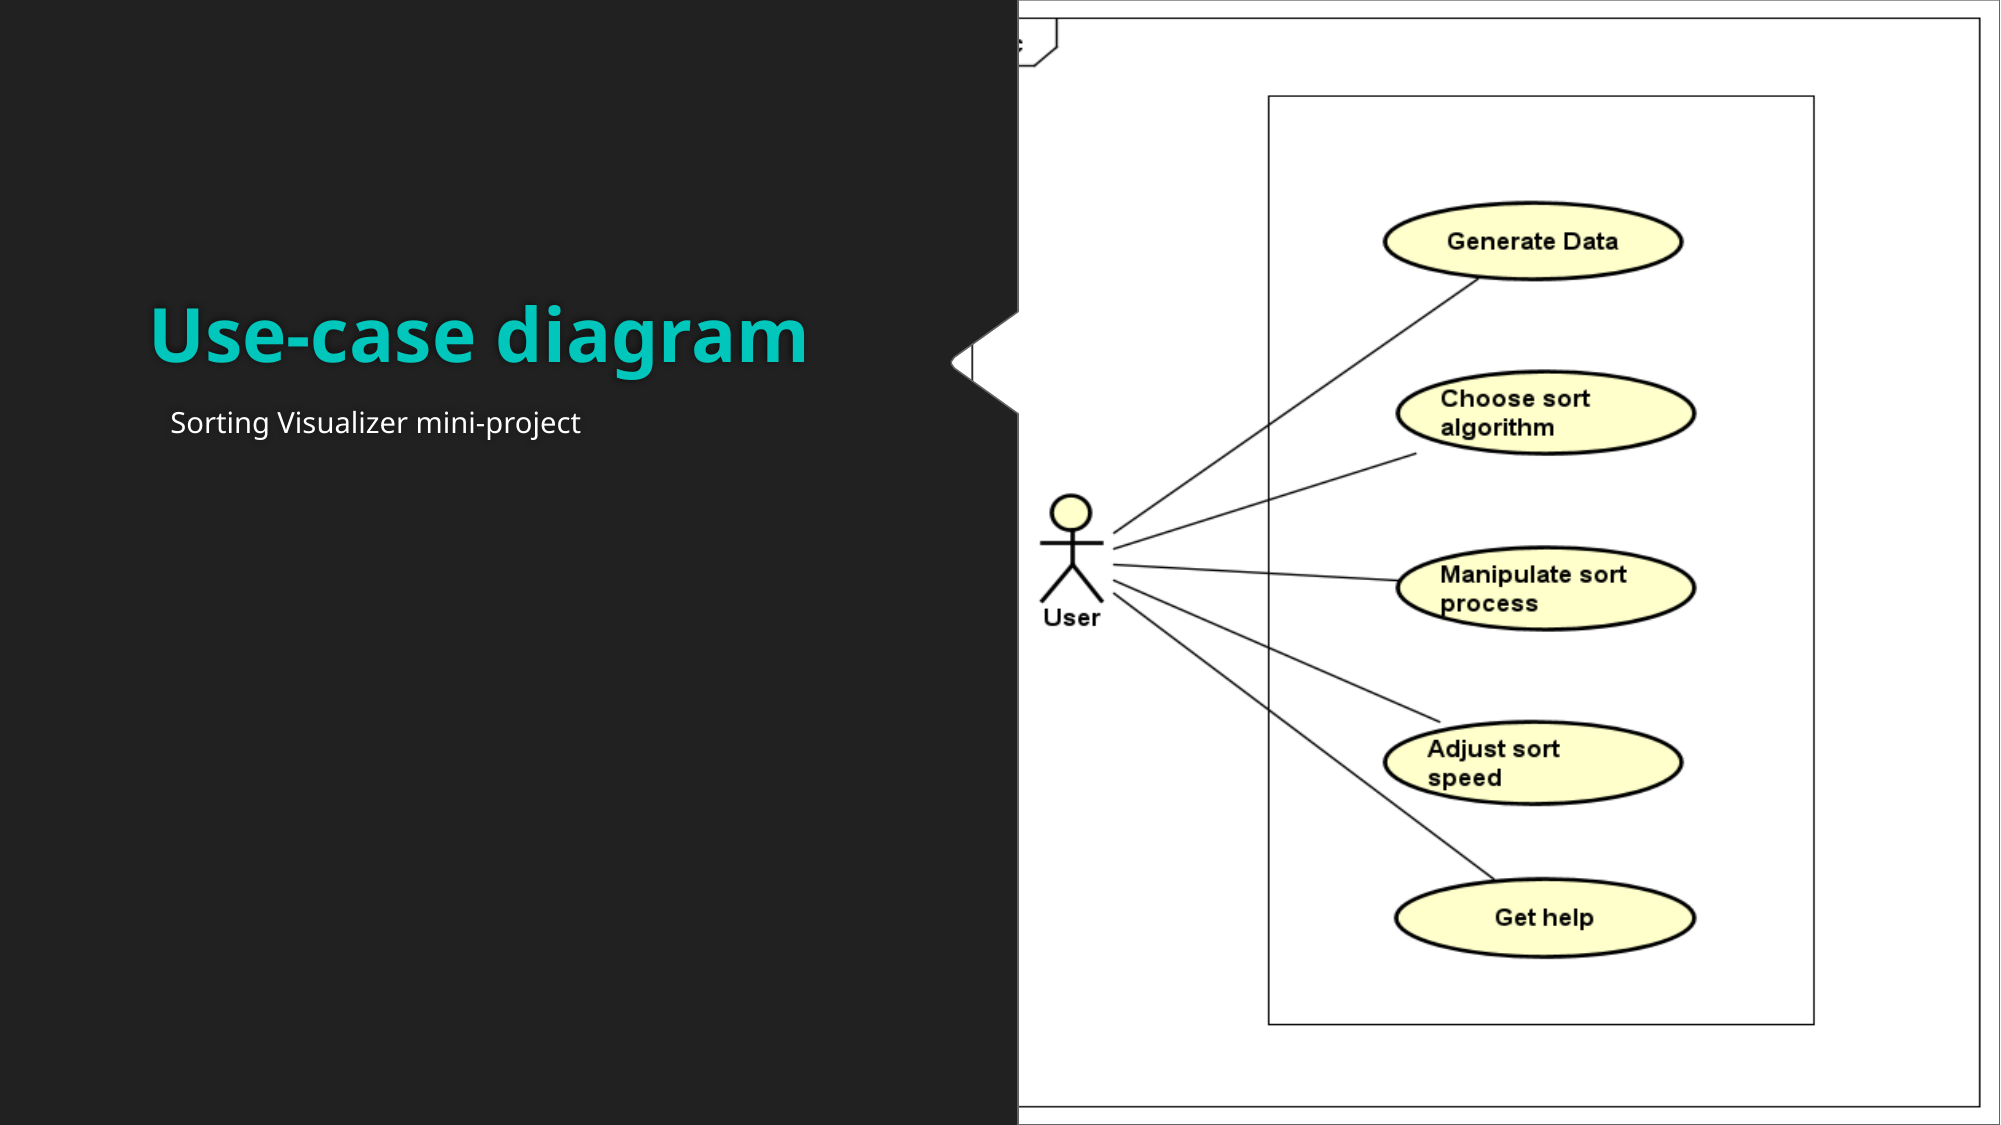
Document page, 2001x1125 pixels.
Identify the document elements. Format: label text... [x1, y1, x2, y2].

title Use-case diagram [133, 119, 854, 385]
picture [951, 0, 2000, 1125]
list Sorting Visualizer mini-project [155, 396, 601, 974]
